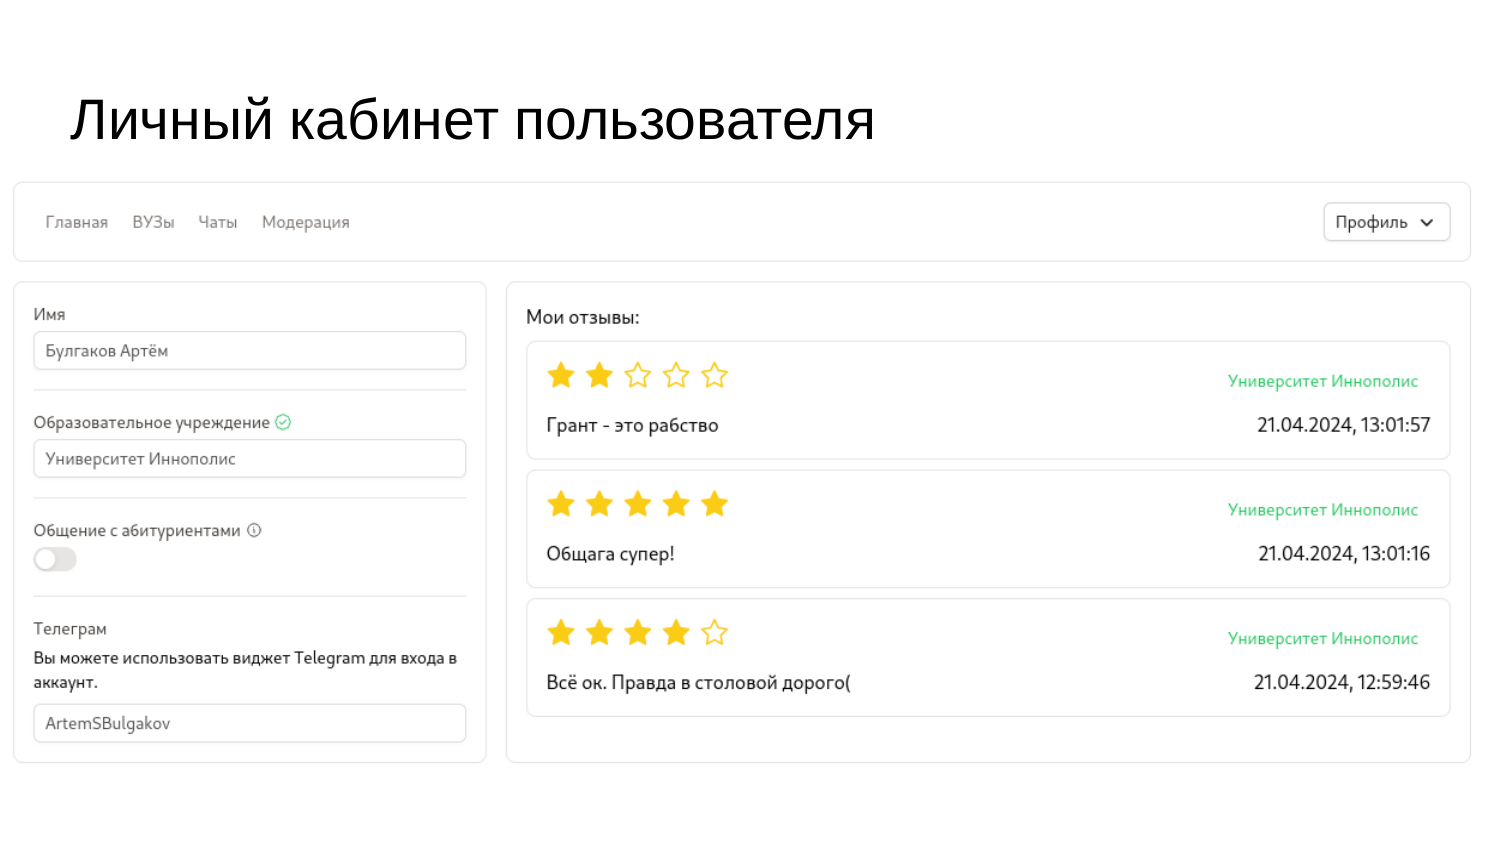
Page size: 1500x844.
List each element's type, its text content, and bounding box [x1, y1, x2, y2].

picture [0, 166, 1500, 813]
title Личный кабинет пользователя [55, 72, 1454, 165]
